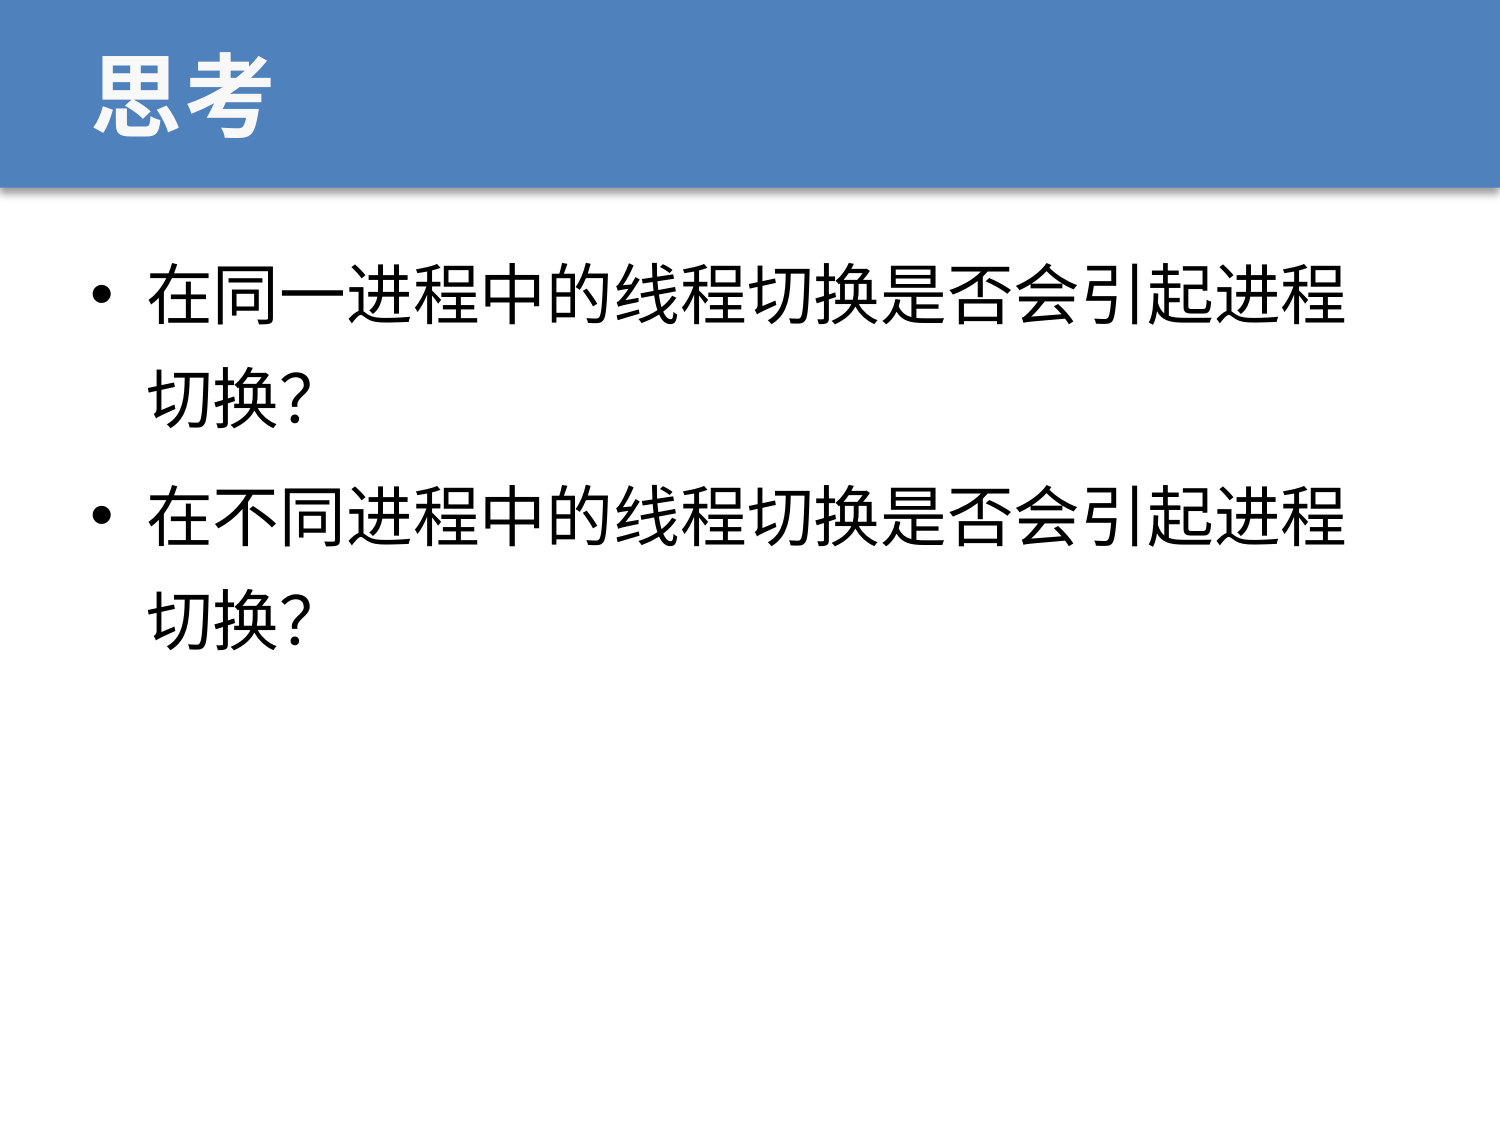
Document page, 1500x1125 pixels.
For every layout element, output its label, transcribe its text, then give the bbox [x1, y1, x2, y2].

title 思考 [75, 0, 1425, 188]
list 在同一进程中的线程切换是否会引起进程切换？ 在不同进程中的线程切换是否会引起进程切换？ [75, 221, 1425, 1021]
